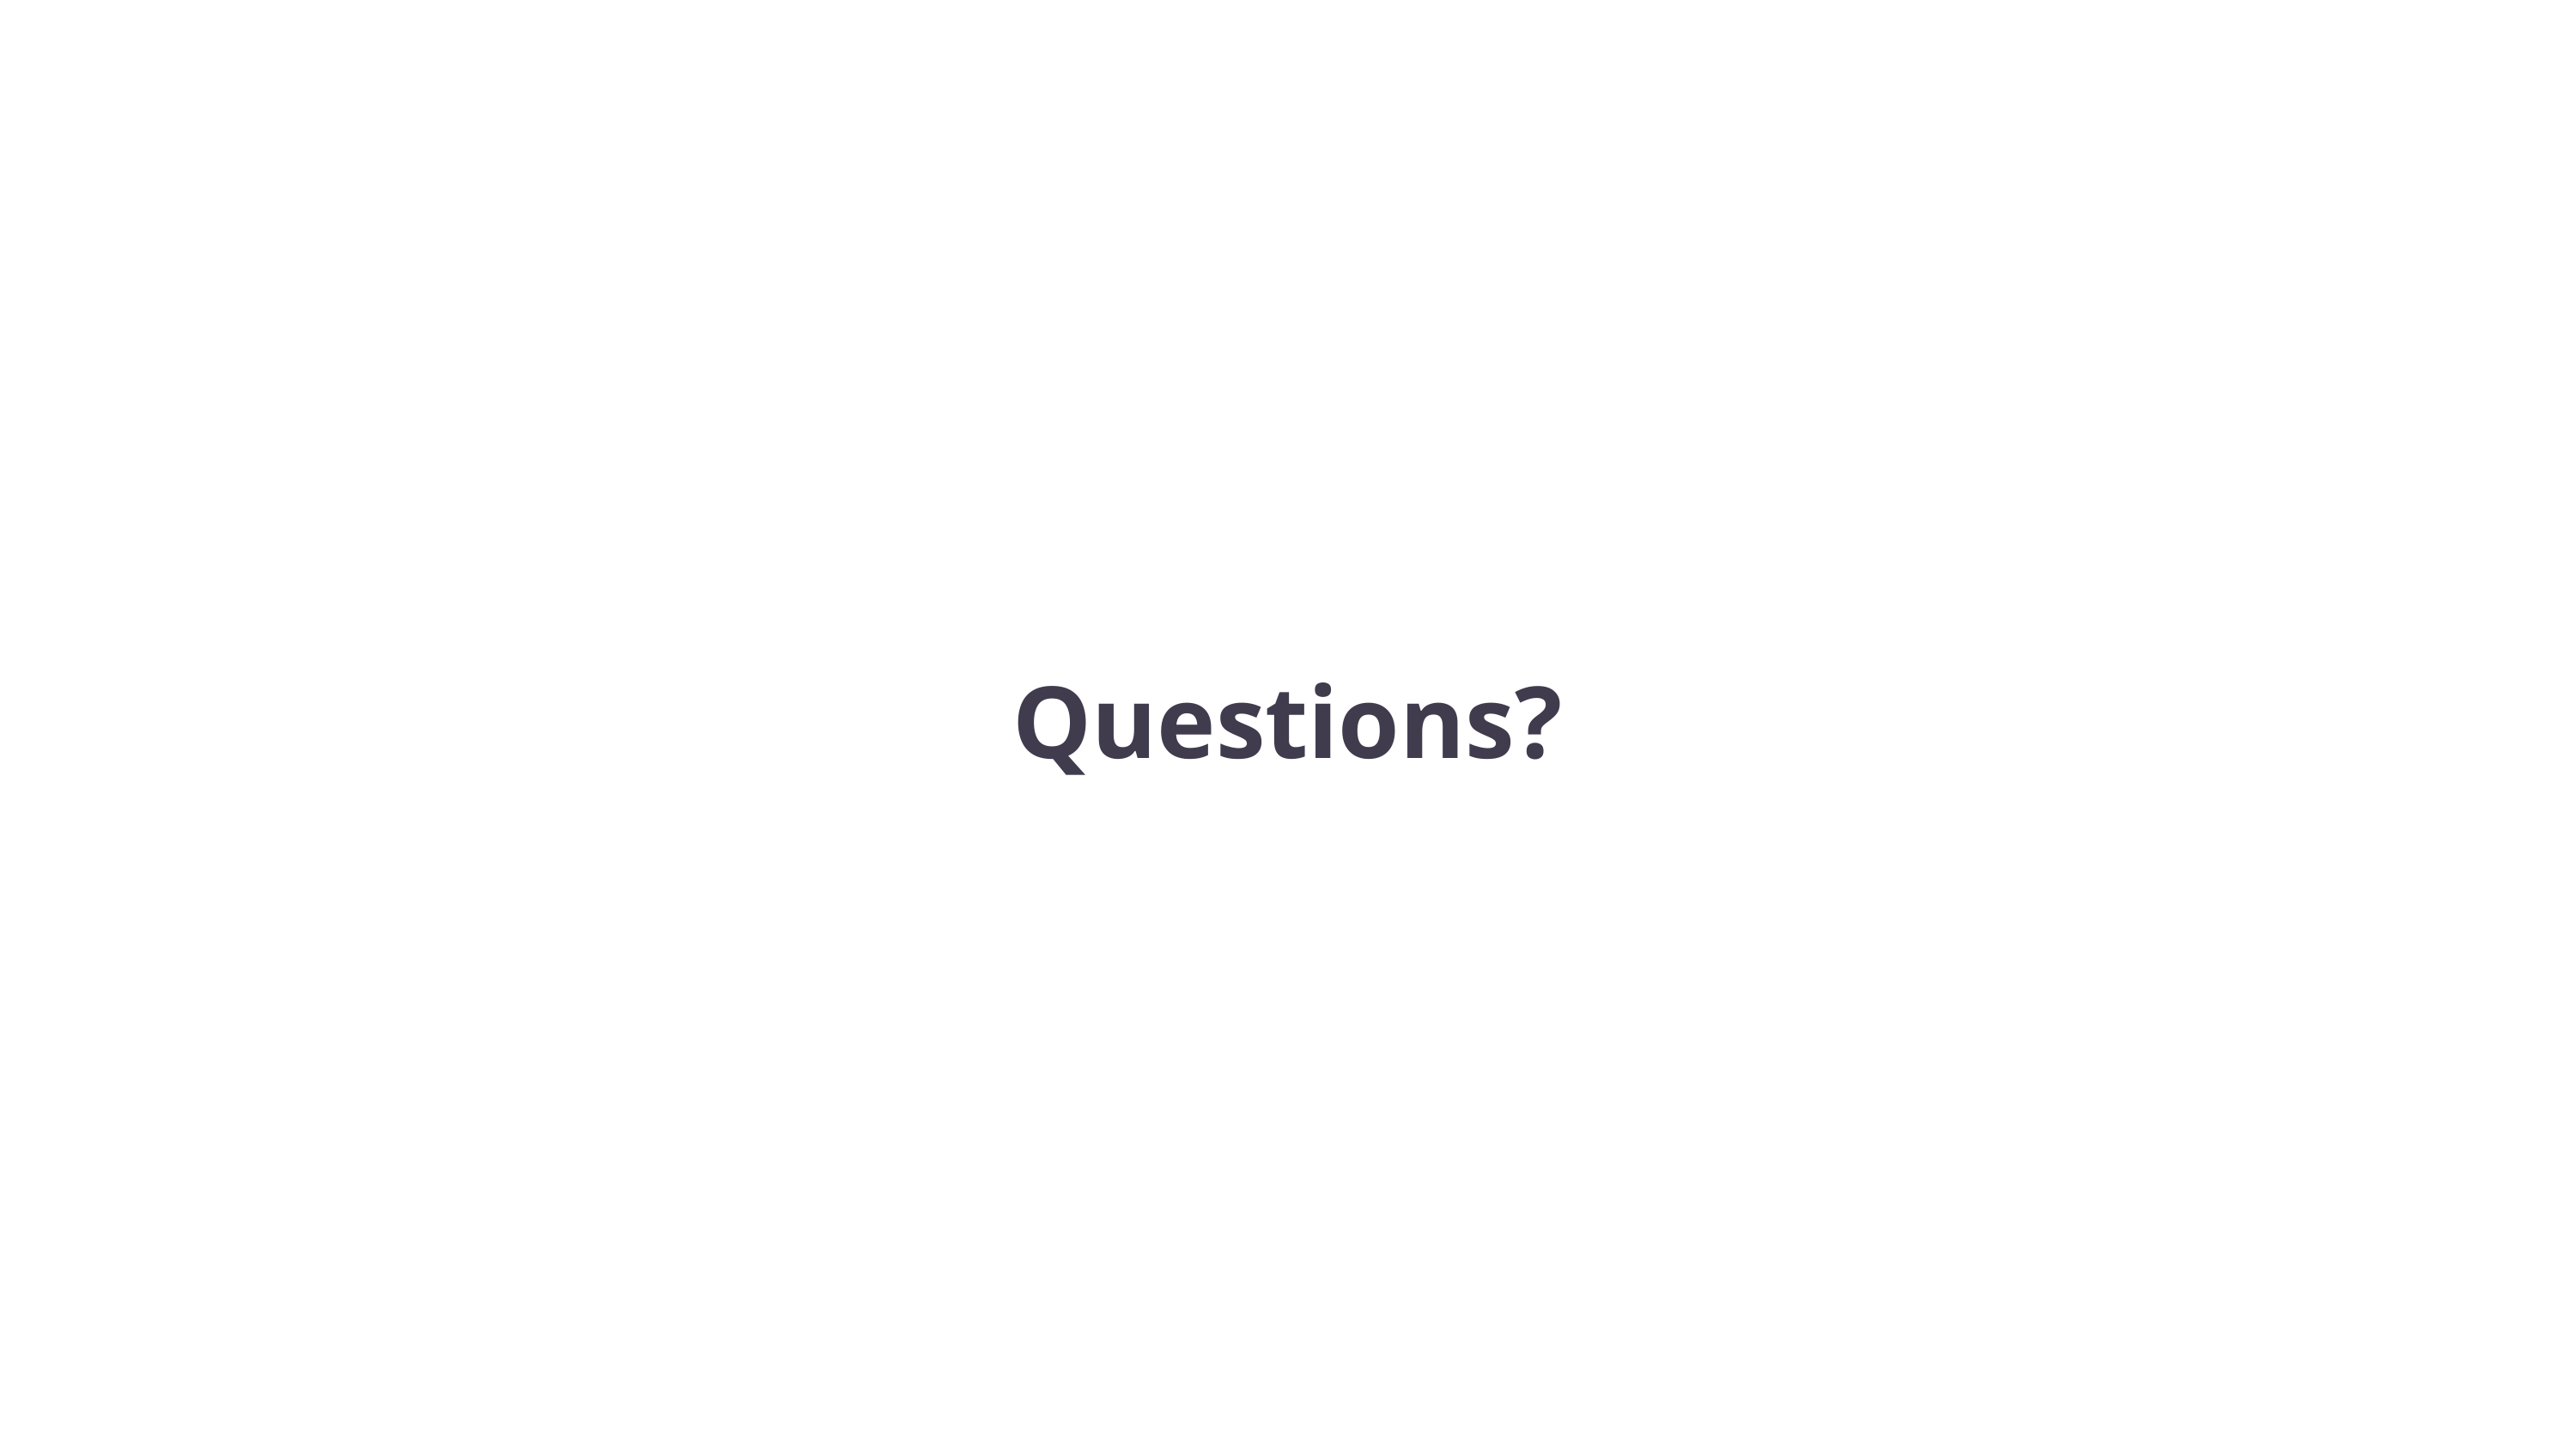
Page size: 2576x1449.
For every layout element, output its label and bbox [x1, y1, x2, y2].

text_box [0, 0, 2576, 1449]
